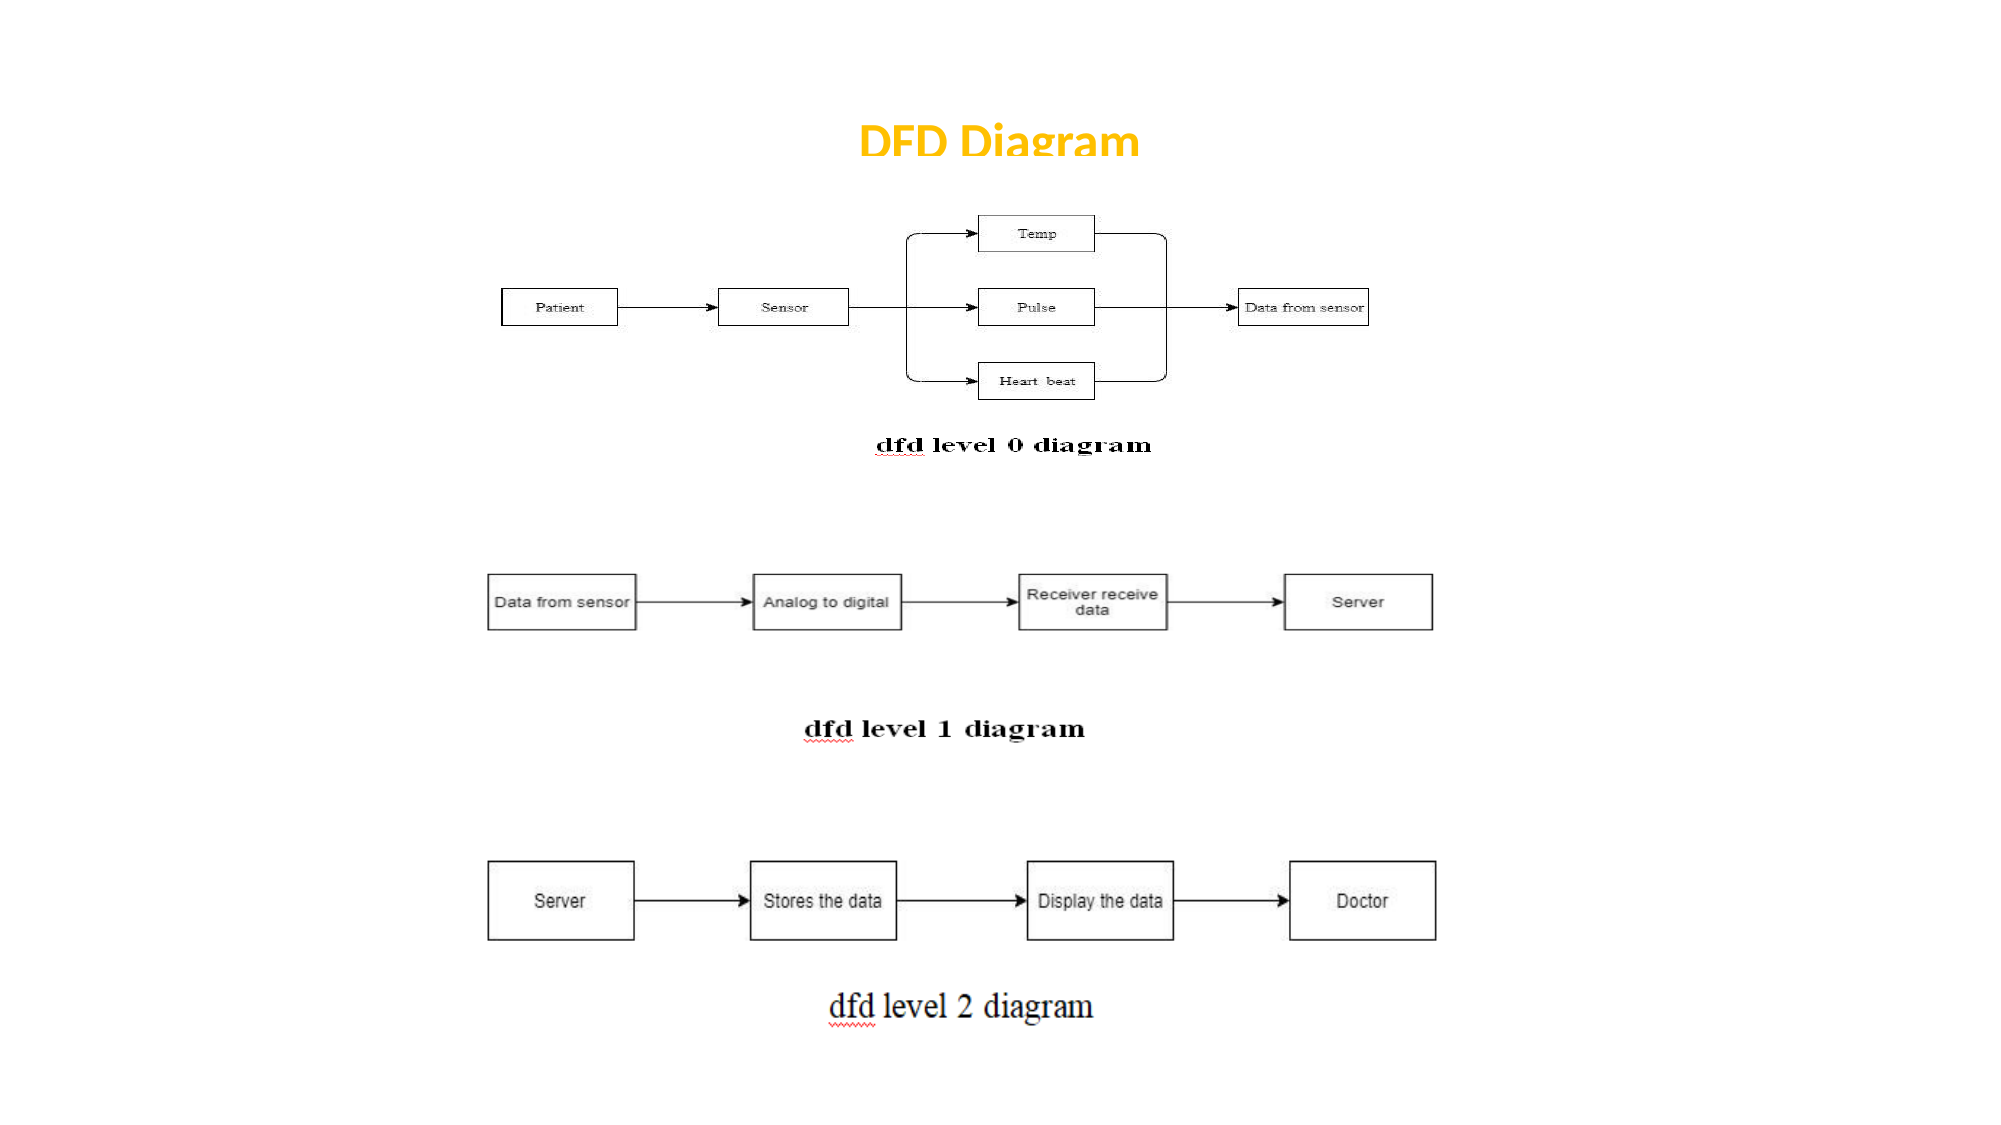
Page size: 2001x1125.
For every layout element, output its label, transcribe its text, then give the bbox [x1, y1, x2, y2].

picture [444, 156, 1474, 480]
picture [448, 524, 1477, 778]
picture [446, 806, 1477, 1054]
title DFD Diagram [99, 45, 1900, 233]
